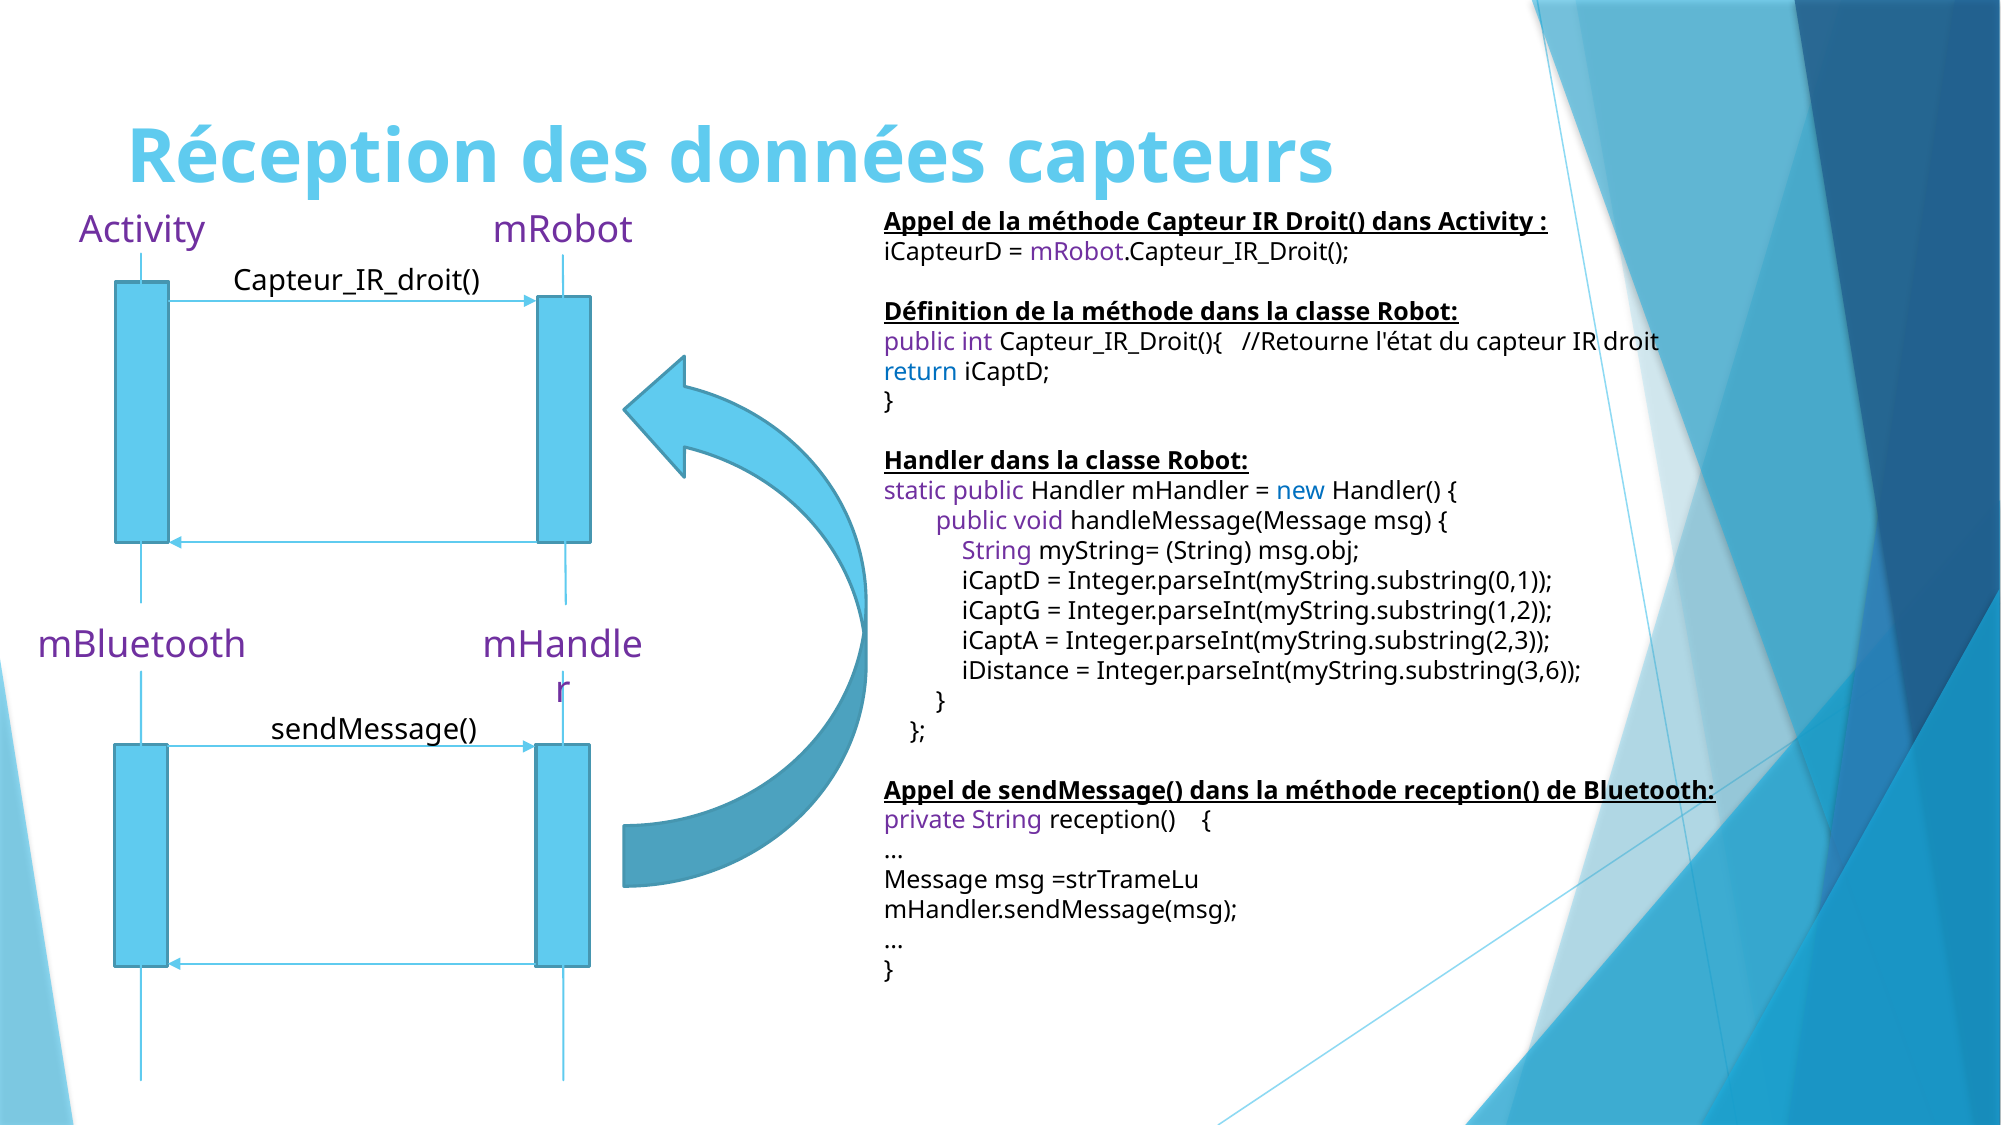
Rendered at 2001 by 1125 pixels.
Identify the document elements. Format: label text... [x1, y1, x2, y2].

text_box [534, 743, 557, 968]
text_box Capteur_IR_droit() [218, 253, 504, 299]
text_box [572, 295, 592, 544]
title Réception des données capteurs [111, 99, 1522, 317]
text_box [113, 743, 135, 968]
text_box [114, 280, 135, 544]
text_box [570, 743, 591, 968]
text_box mBluetooth [0, 612, 314, 672]
text_box sendMessage() [256, 702, 501, 745]
text_box [146, 280, 170, 544]
text_box mRobot [451, 197, 675, 258]
text_box [536, 295, 557, 544]
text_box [562, 254, 567, 605]
text_box Activity [64, 197, 221, 258]
text_box Appel de la méthode Capteur IR Droit() dans Activity : iCapteurD = mRobot.Capteur_IR_Droit(); Définition de la méthode dans la classe Robot: public int Capteur_IR_Droit(){ //Retourne l'état du capteur IR droit return iCaptD; } Handler dans la classe Robot: static public Handler mHandler = new Handler() { public void handleMessage(Message msg) { String myString= (String) msg.obj; iCaptD = Integer.parseInt(myString.substring(0,1)); iCaptG = Integer.parseInt(myString.substring(1,2)); iCaptA = Integer.parseInt(myString.substring(2,3)); iDistance = Integer.parseInt(myString.substring(3,6)); } }; Appel de sendMessage() dans la méthode reception() de Bluetooth: private String reception() { … Message msg =strTrameLu mHandler.sendMessage(msg); … } [869, 197, 1797, 1081]
text_box mHandler [462, 612, 664, 717]
text_box [622, 354, 868, 888]
text_box [146, 743, 169, 968]
